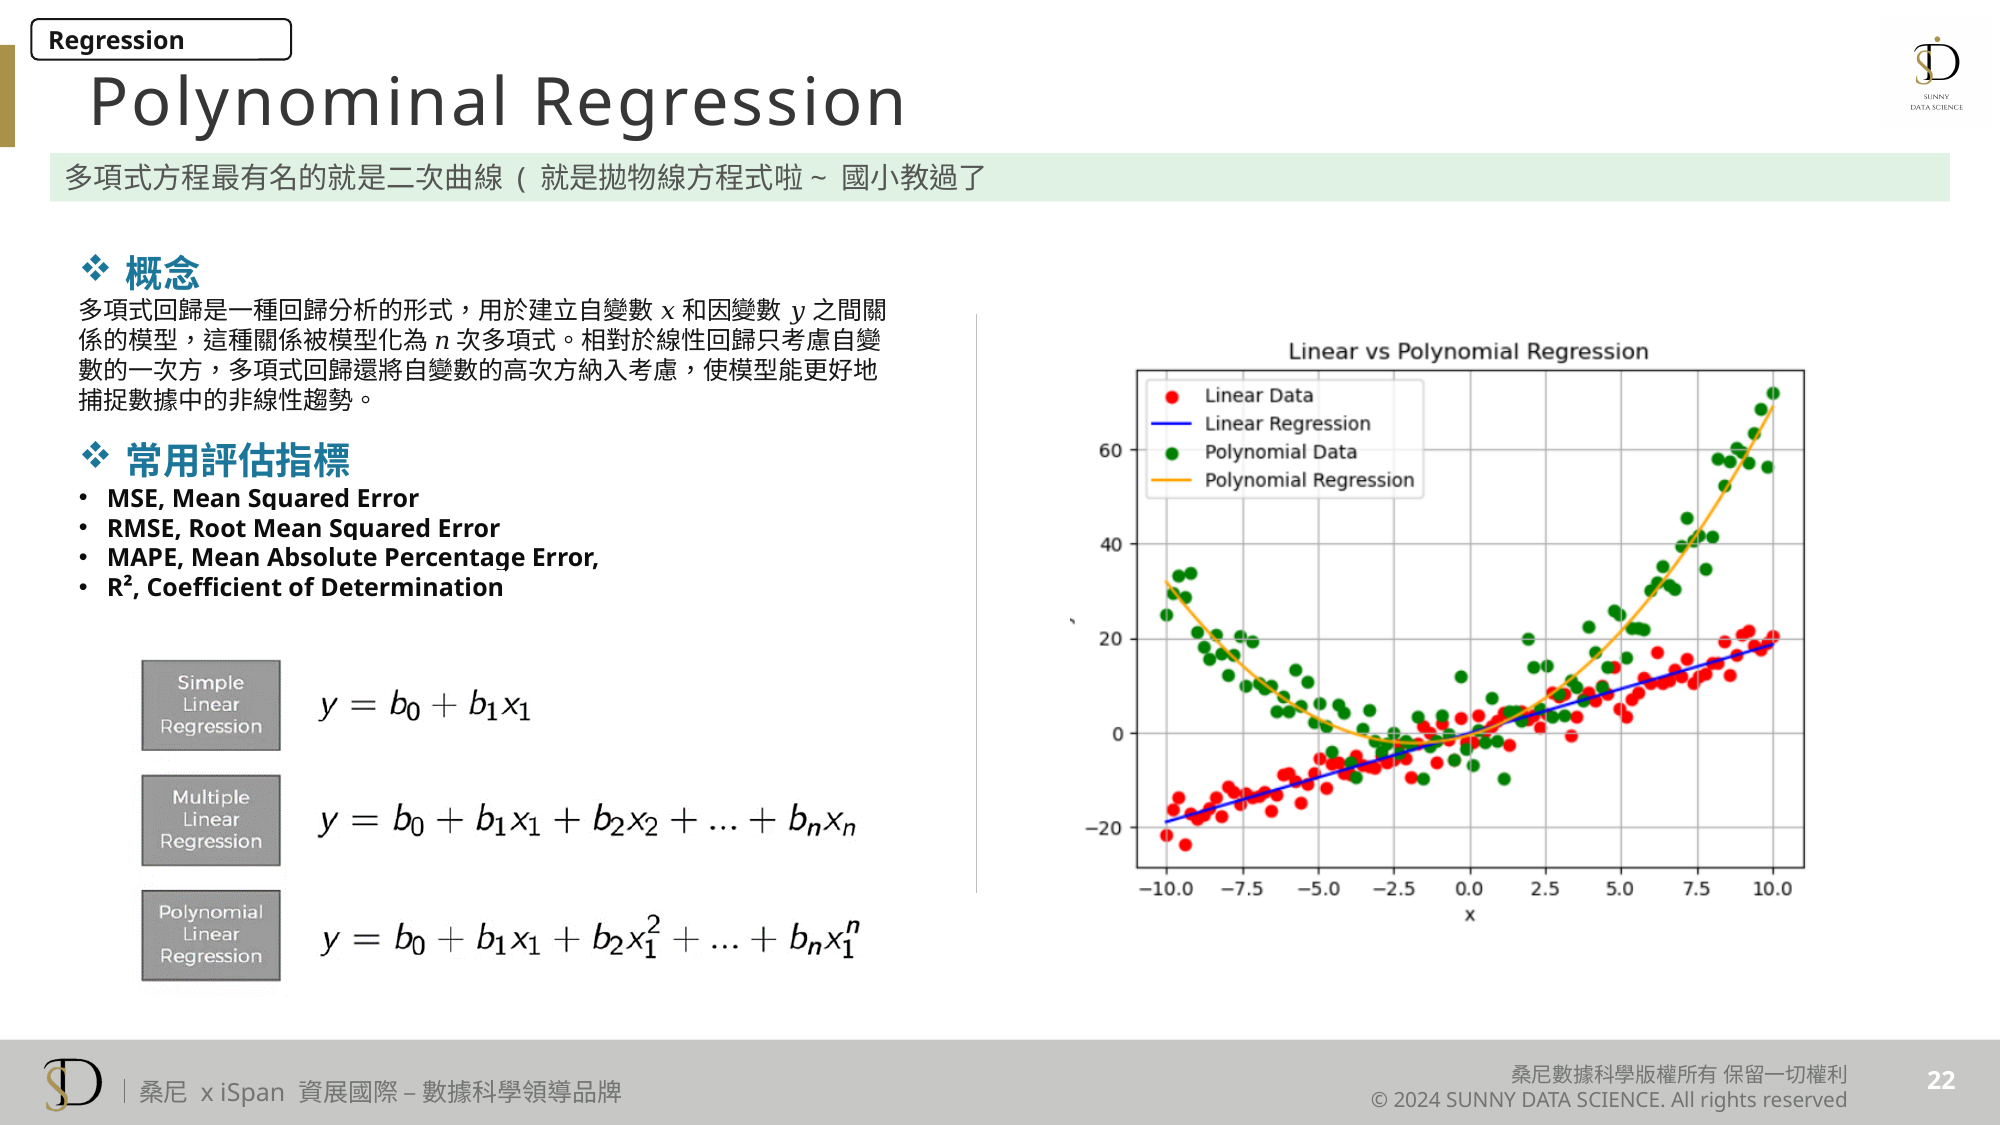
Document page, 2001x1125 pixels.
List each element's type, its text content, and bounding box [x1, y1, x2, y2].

picture [0, 1020, 145, 1125]
text_box 多項式方程最有名的就是二次曲線 ( 就是拋物線方程式啦~ 國小教過了 [49, 152, 1951, 202]
picture [125, 645, 883, 1000]
text_box Regression [30, 18, 293, 61]
text_box 概念 多項式回歸是一種回歸分析的形式，用於建立自變數 𝑥 和因變數 𝑦 之間關係的模型，這種關係被模型化為 𝑛 次多項式。相對於線性回歸只考慮自變數的一次方，多項式回歸還將自變數的高次方納入考慮，使模型能更好地捕捉數據中的非線性趨勢。 常用評估指標 MSE, Mean Squared Error RMSE, Root Mean Squared Error MAPE, Mean Absolute Percentage Error, R², Coefficient of Determination [64, 219, 918, 685]
picture [1880, 14, 1993, 127]
picture [1070, 326, 1885, 936]
text_box Polynominal Regression [73, 39, 1937, 152]
